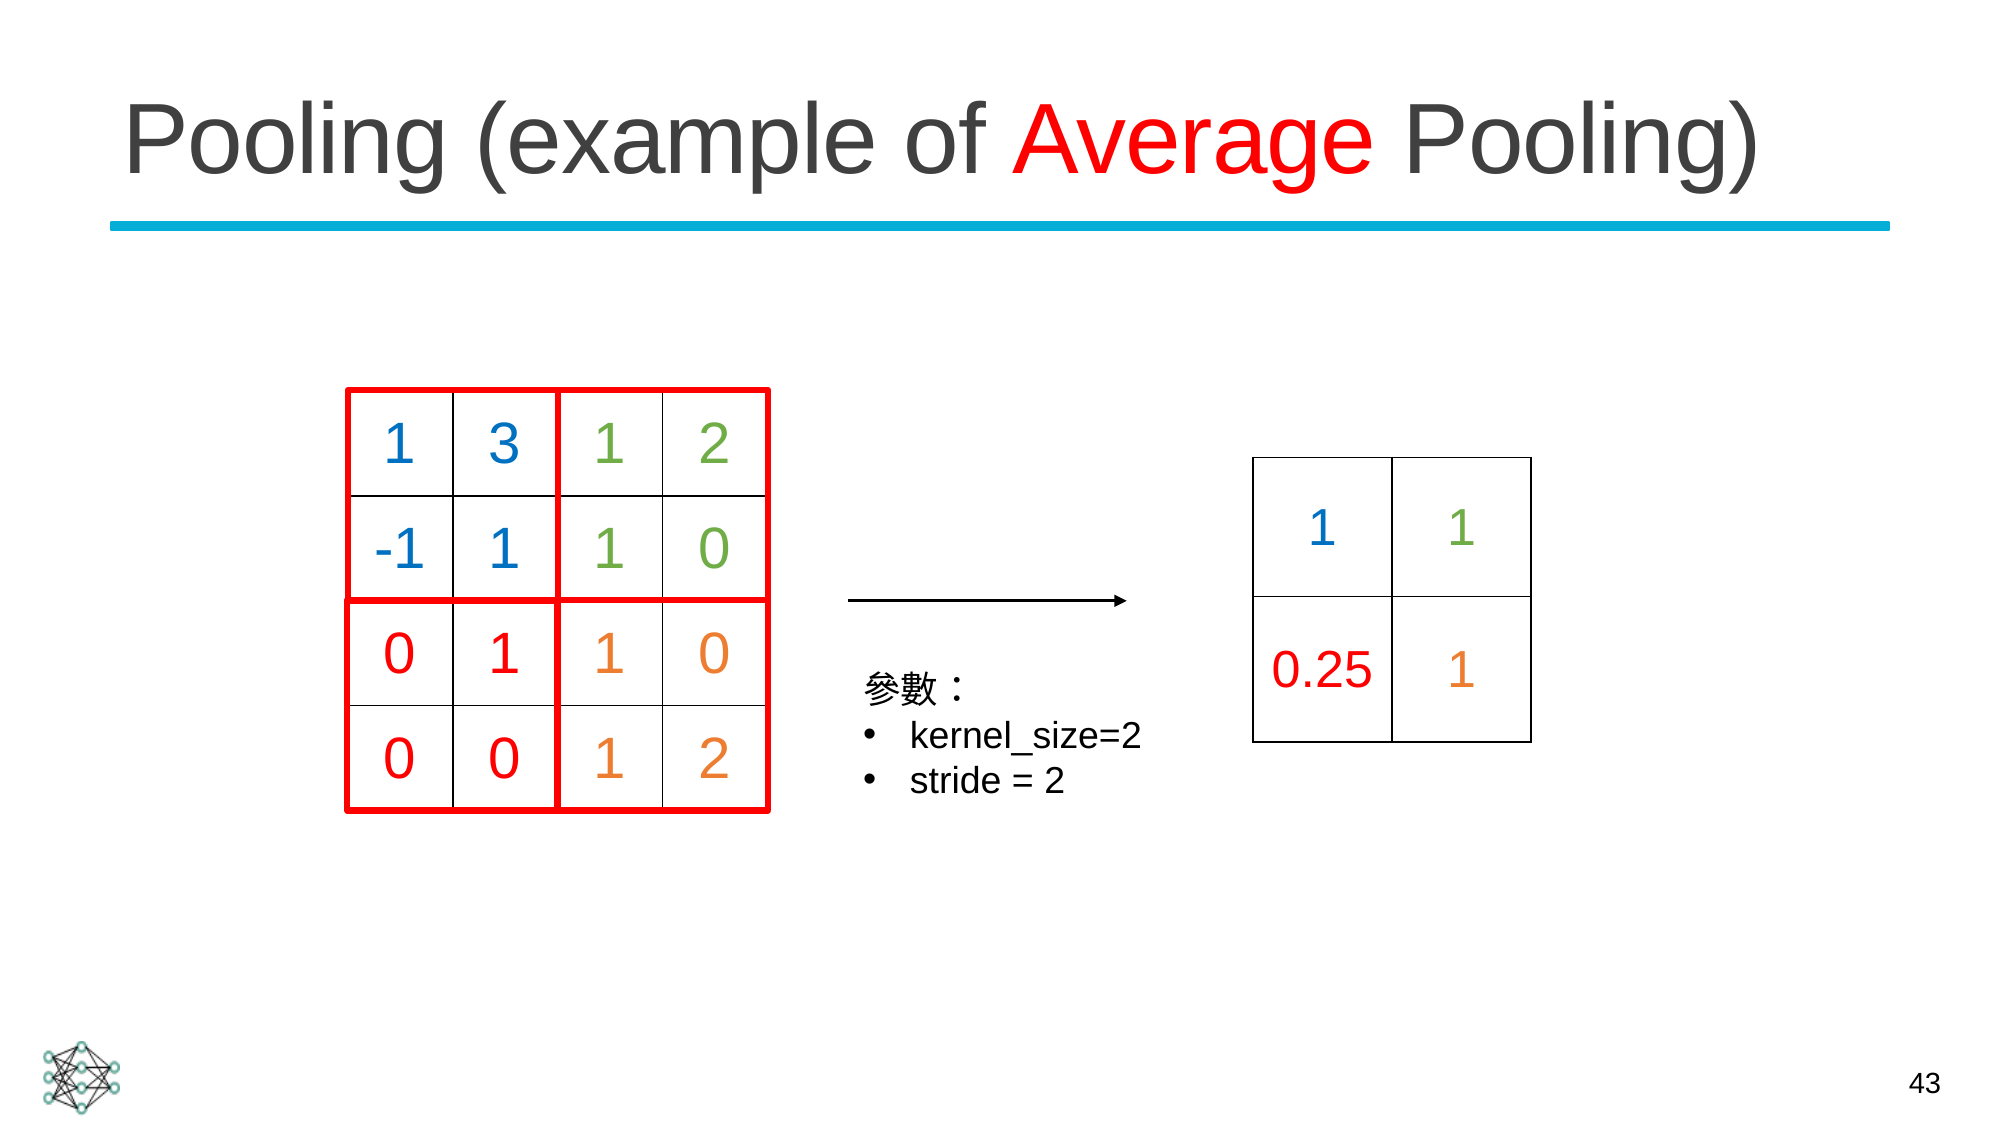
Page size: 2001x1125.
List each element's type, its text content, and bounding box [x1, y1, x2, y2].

text_box [346, 389, 556, 599]
table_cell 1 [1393, 597, 1530, 741]
table_header 1 [1393, 458, 1530, 596]
table_cell 0.25 [1254, 597, 1391, 741]
text_box [556, 599, 769, 812]
picture [43, 1041, 120, 1116]
slide_number 43 [1740, 1052, 1957, 1113]
text_box [346, 599, 556, 812]
text_box 參數： kernel_size=2 stride = 2 [848, 658, 1300, 809]
text_box [556, 388, 769, 599]
title Pooling (example of Average Pooling) [107, 58, 1899, 228]
table_header 1 [1254, 458, 1391, 596]
